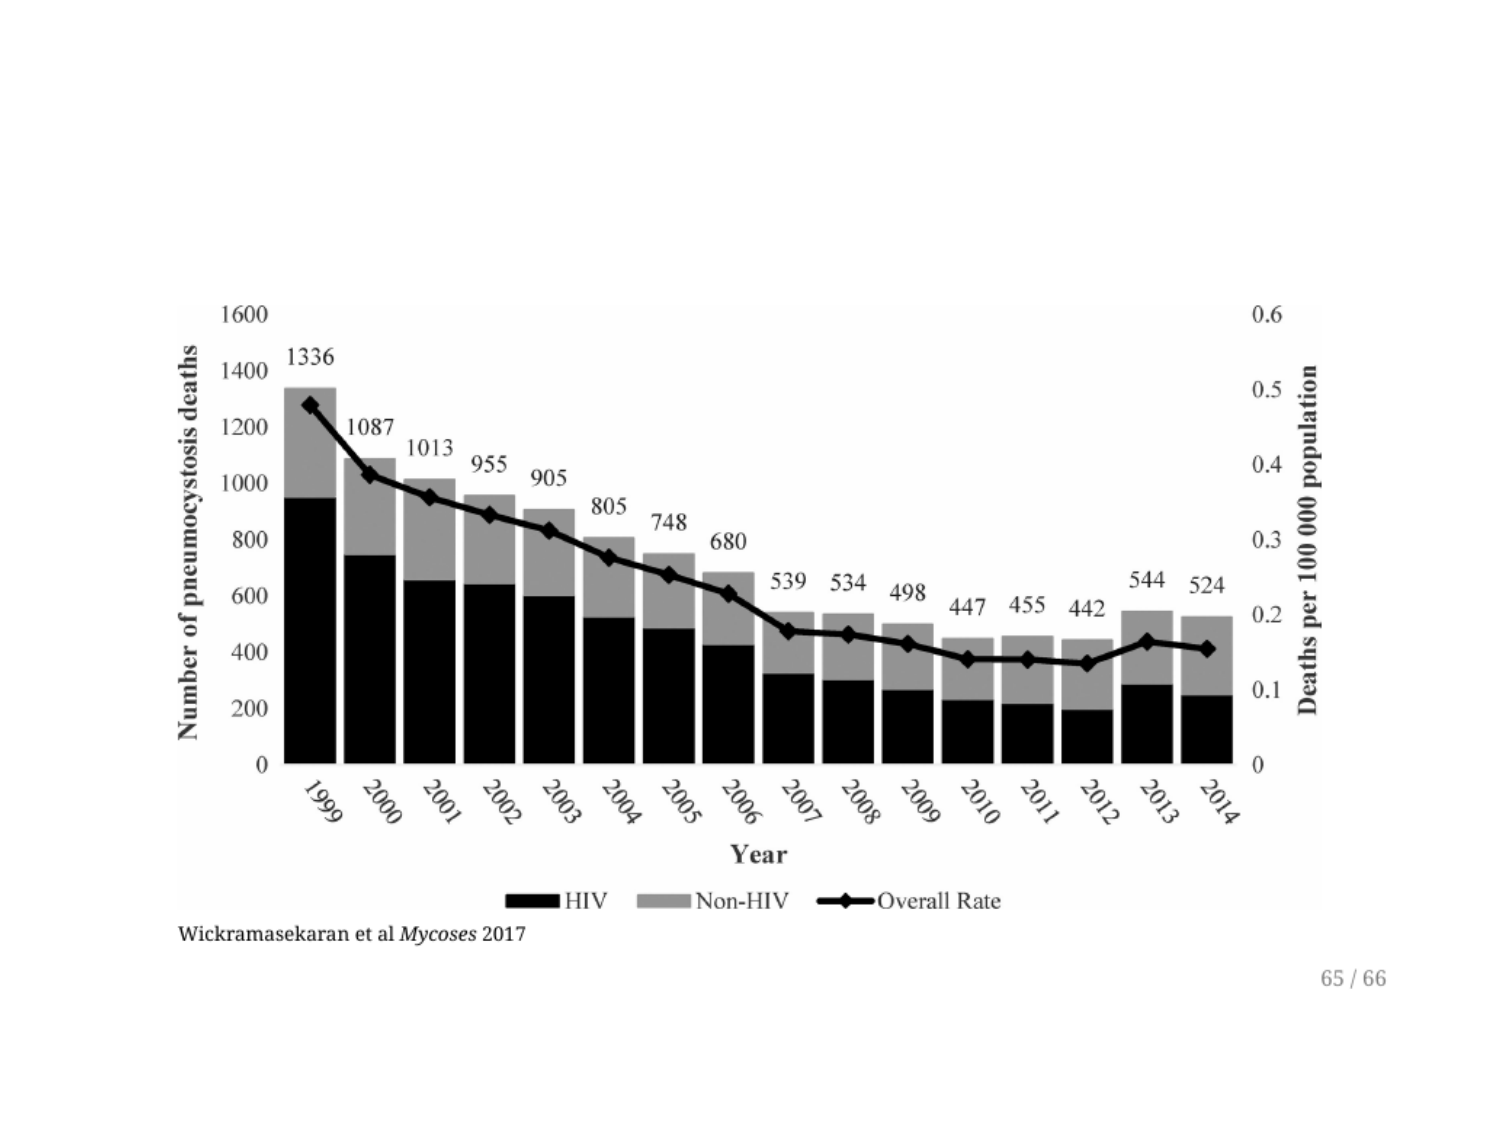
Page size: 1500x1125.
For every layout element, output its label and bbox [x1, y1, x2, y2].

picture [91, 262, 1409, 1005]
